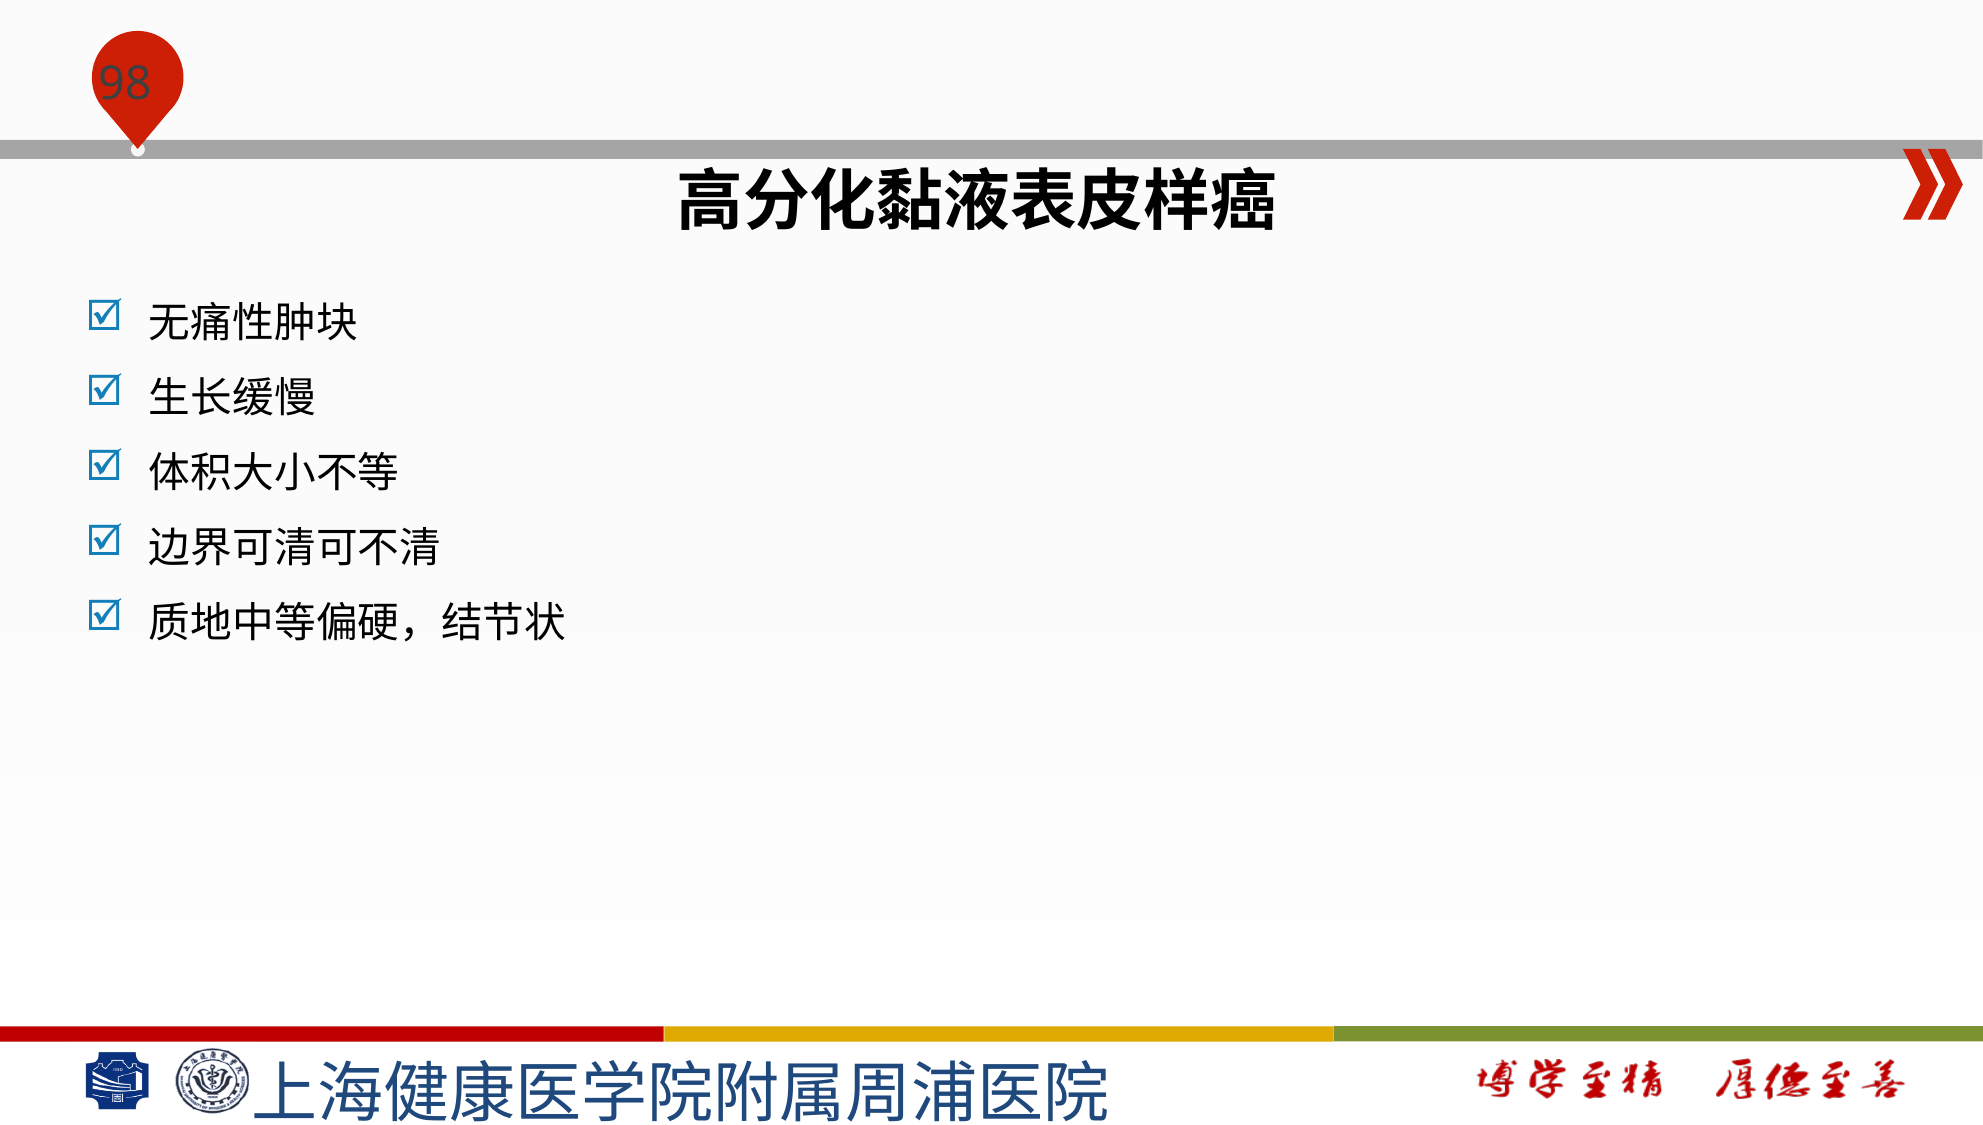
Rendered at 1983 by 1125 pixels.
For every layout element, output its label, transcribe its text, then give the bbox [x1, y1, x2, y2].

text_box [46, 7, 650, 80]
text_box 高分化黏液表皮样癌 [661, 150, 1323, 246]
text_box 无痛性肿块 生长缓慢 体积大小不等 边界可清可不清 质地中等偏硬，结节状 [70, 263, 1914, 653]
picture [70, 1042, 258, 1121]
picture [1445, 1043, 1939, 1124]
